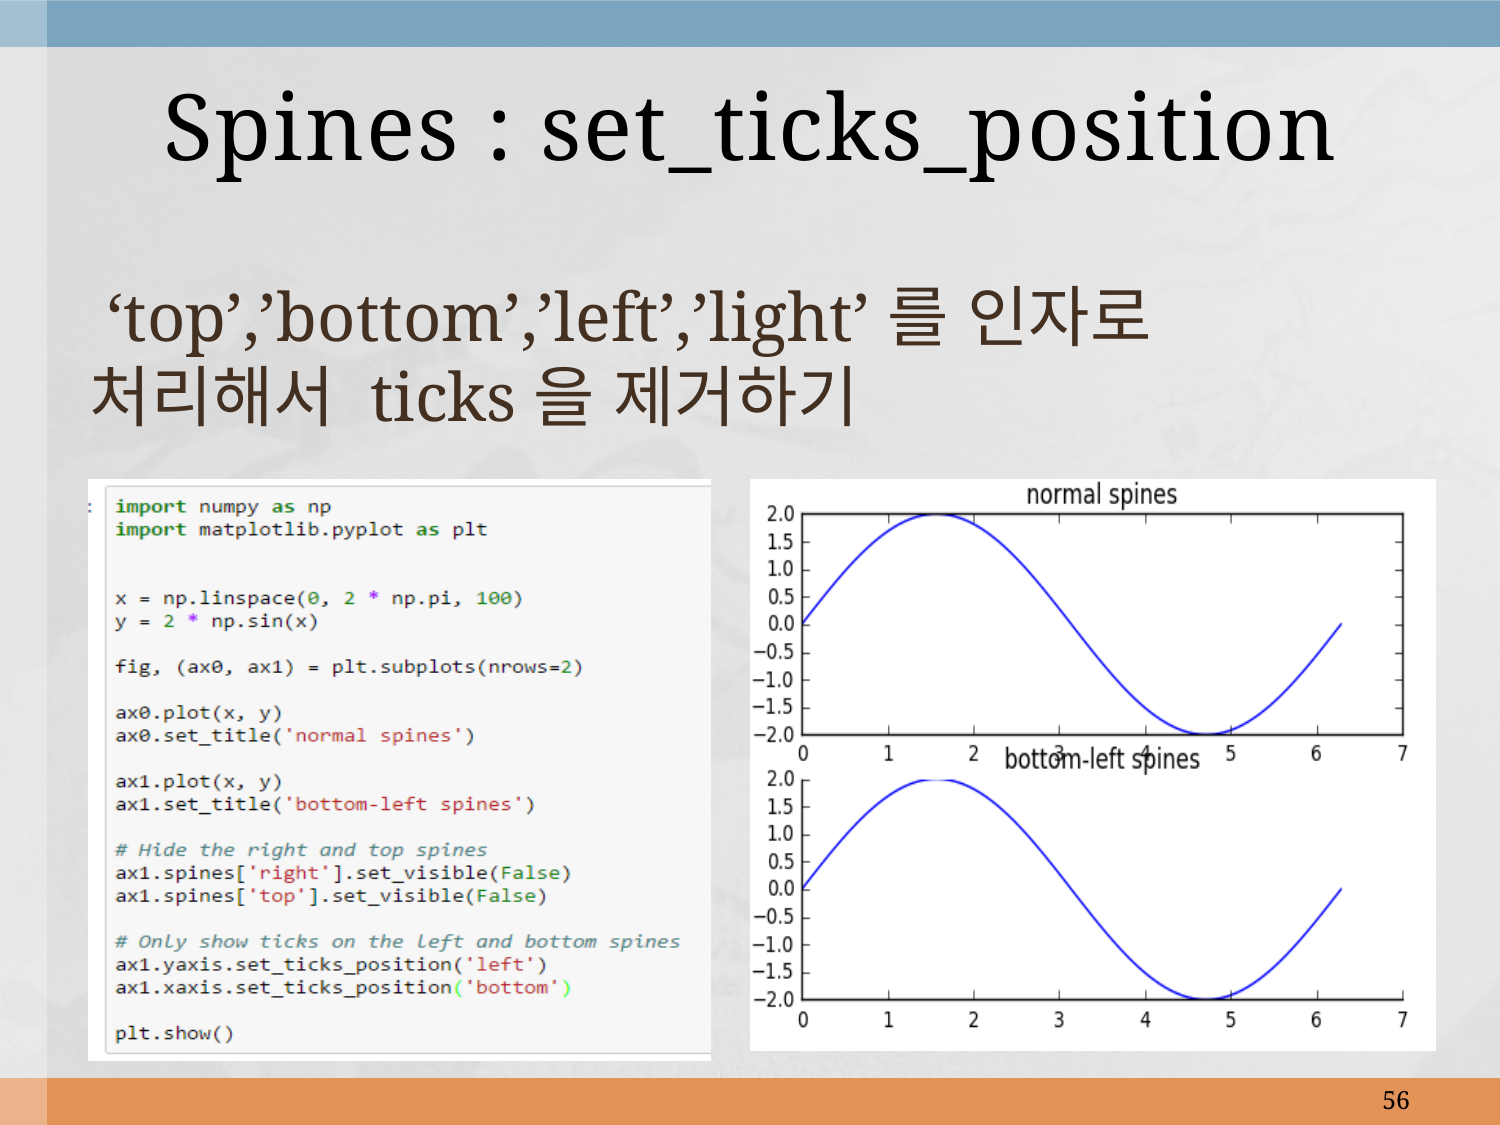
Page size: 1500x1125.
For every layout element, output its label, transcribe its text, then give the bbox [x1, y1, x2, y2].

title Spines : set_ticks_position [49, 46, 1454, 202]
slide_number 56 [1074, 1078, 1425, 1125]
list ‘top’,’bottom’,’left’,’light’를 인자로 처리해서 ticks을 제거하기 [75, 267, 1425, 539]
picture [88, 479, 711, 1061]
picture [749, 479, 1436, 1051]
